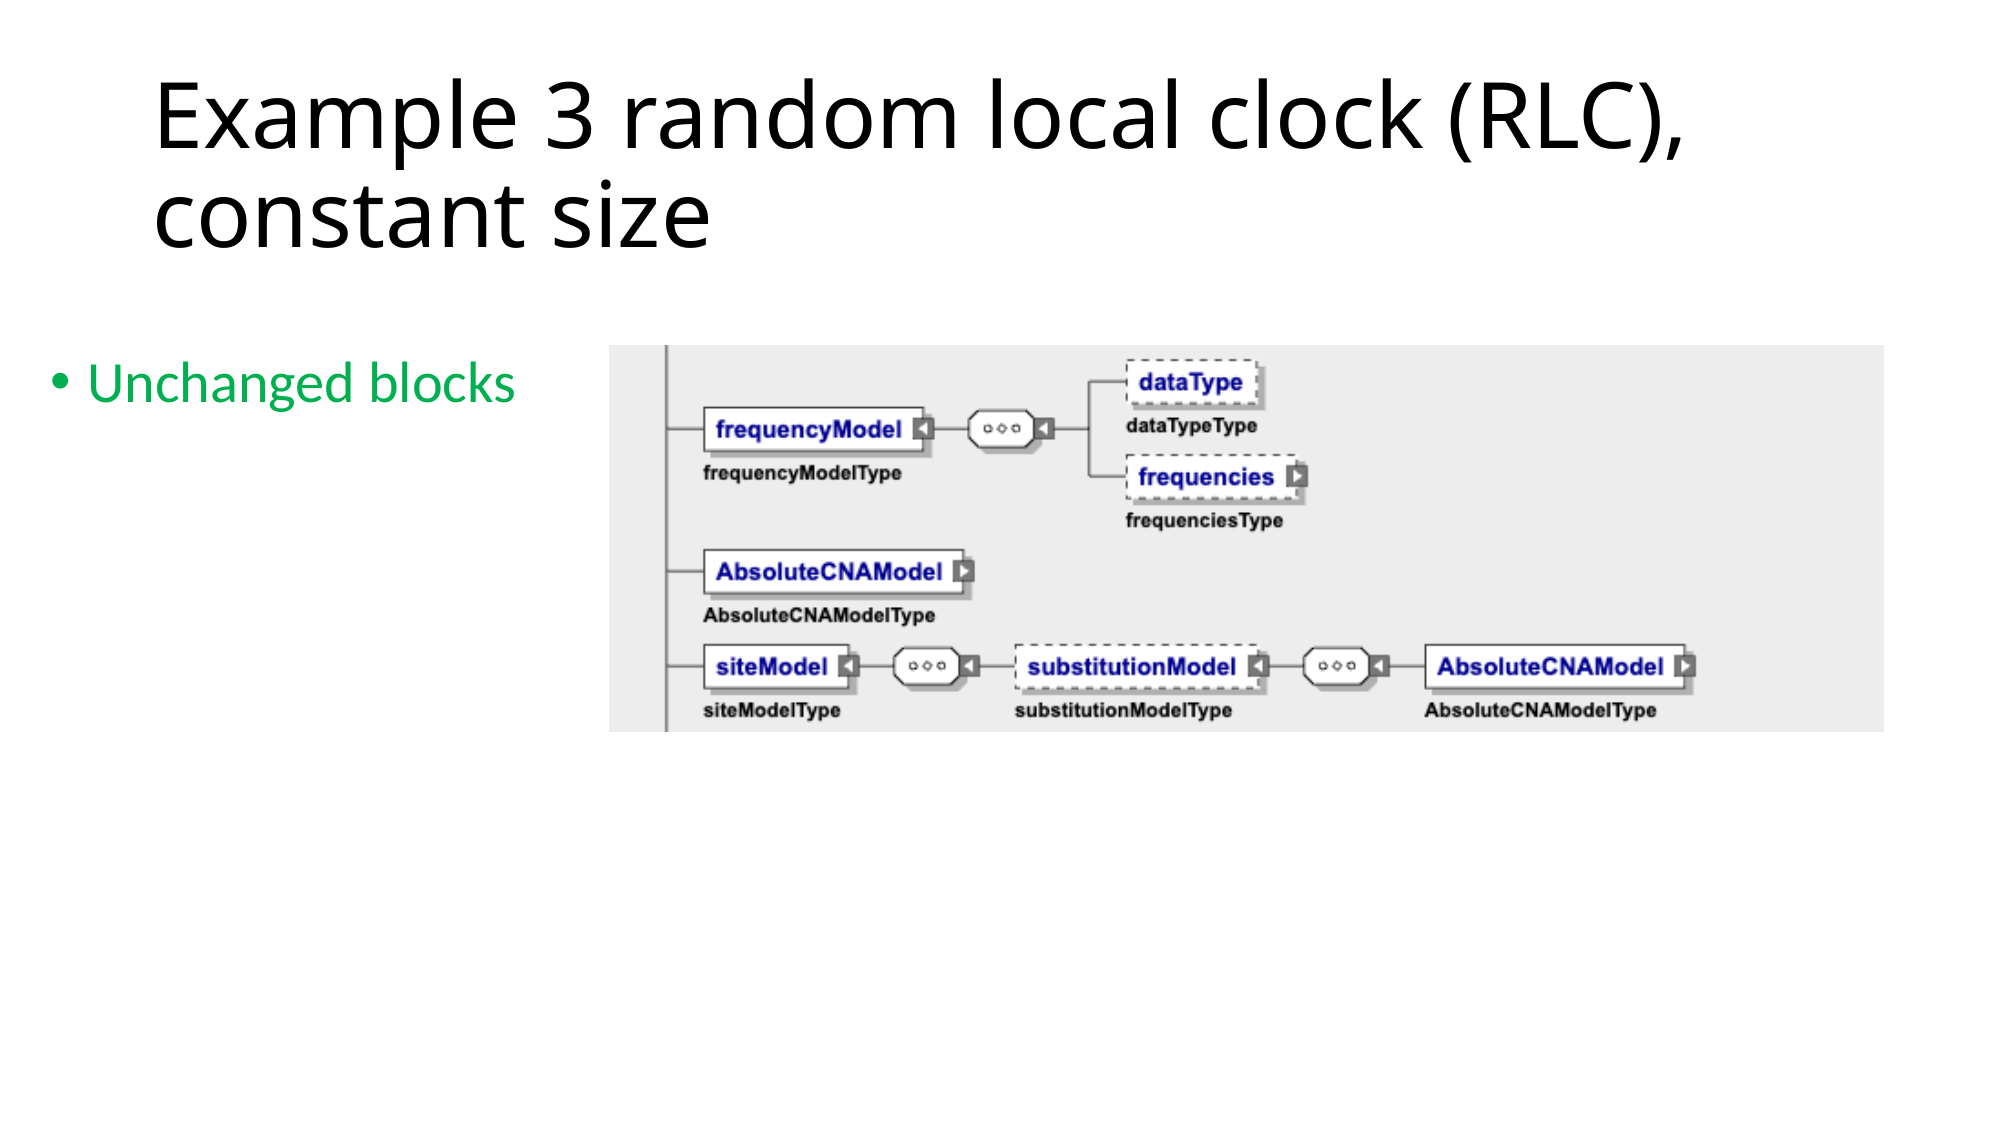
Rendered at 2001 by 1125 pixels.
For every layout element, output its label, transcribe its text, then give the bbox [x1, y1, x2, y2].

text_box Unchanged blocks [35, 345, 591, 1125]
picture [608, 345, 1884, 732]
title Example 3 random local clock (RLC), constant size [137, 59, 1863, 278]
